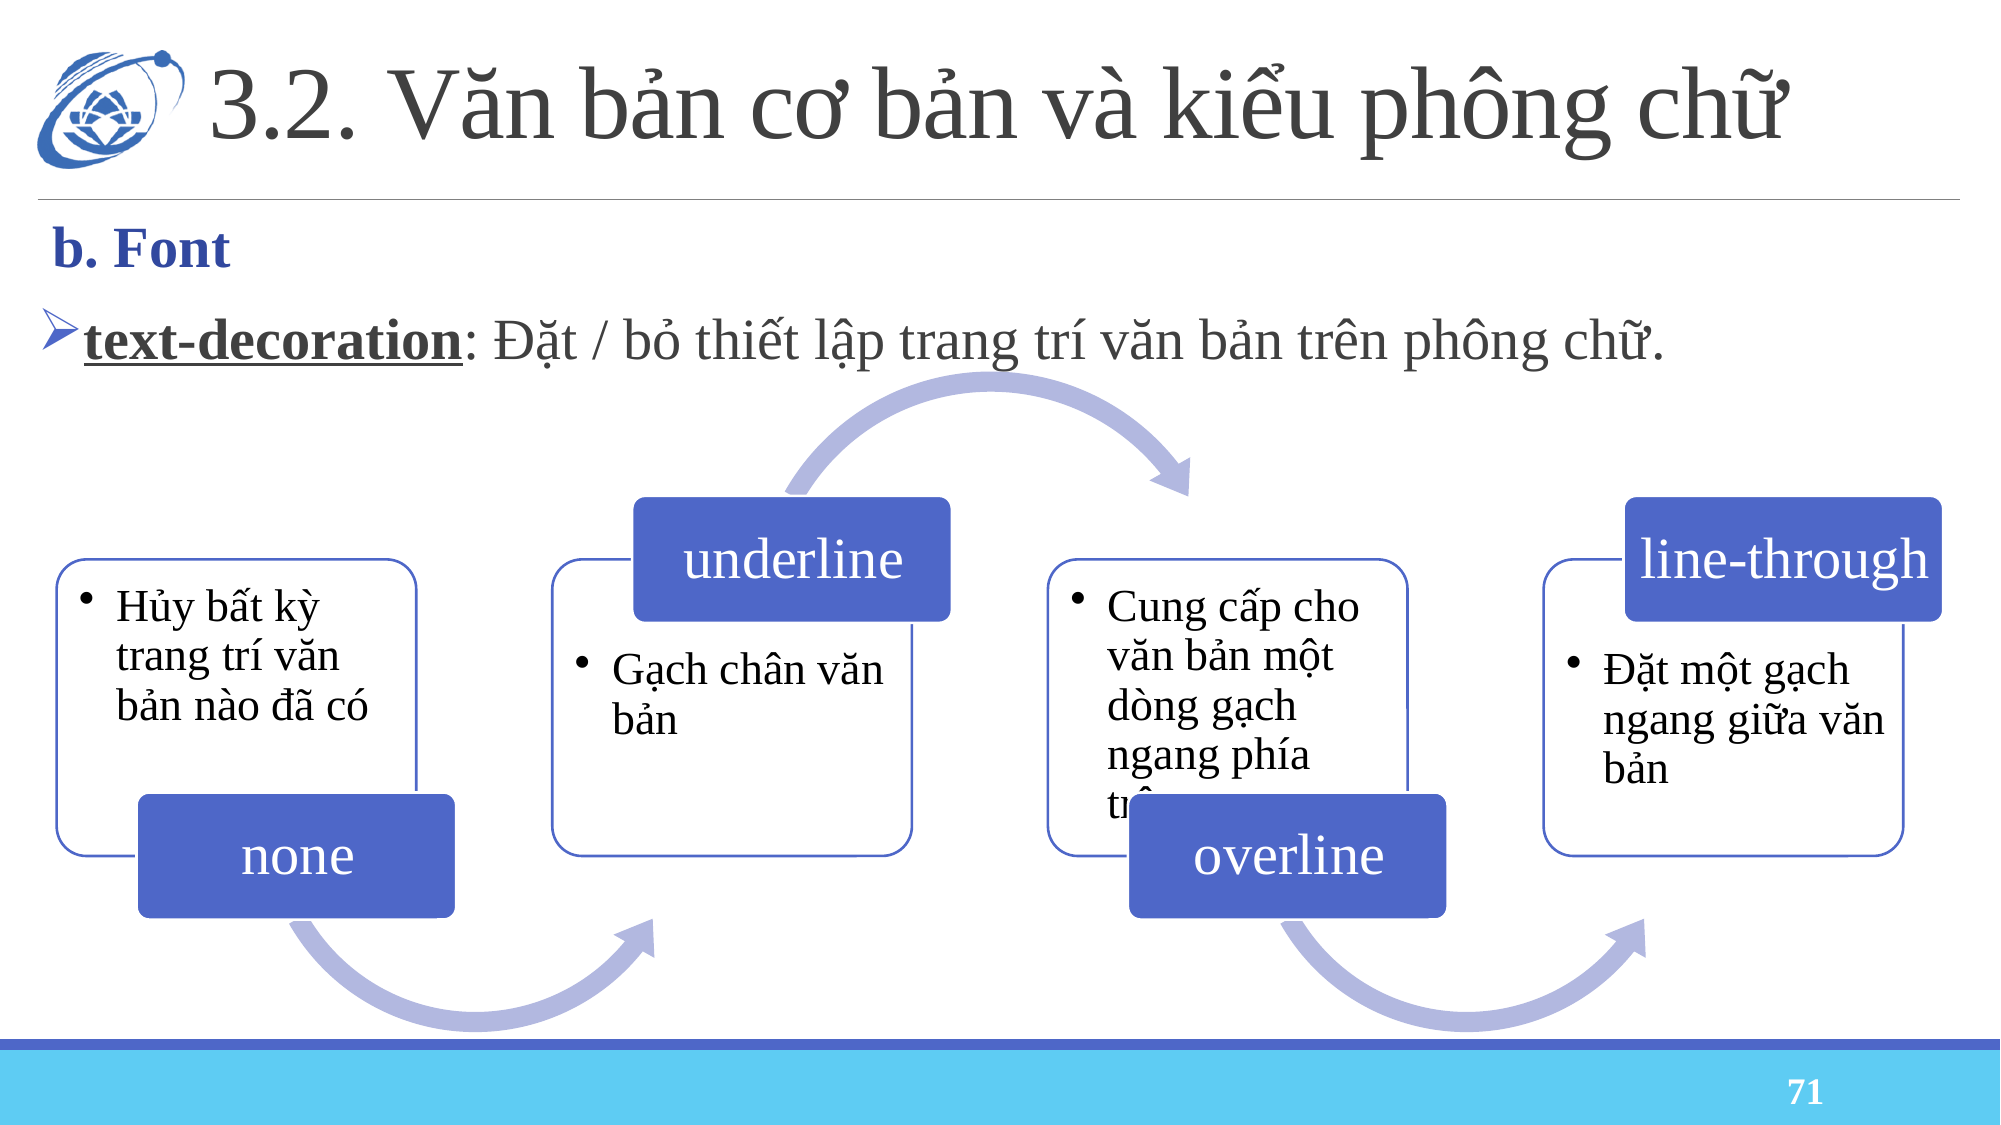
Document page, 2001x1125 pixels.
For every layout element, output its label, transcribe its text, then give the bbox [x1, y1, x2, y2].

title 3.2. Văn bản cơ bản và kiểu phông chữ [193, 47, 1961, 192]
list b. Font text-decoration: Đặt / bỏ thiết lập trang trí văn bản trên phông chữ. [37, 209, 1961, 404]
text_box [38, 404, 1961, 1011]
slide_number 71 [1624, 1059, 1840, 1120]
picture [37, 34, 185, 183]
